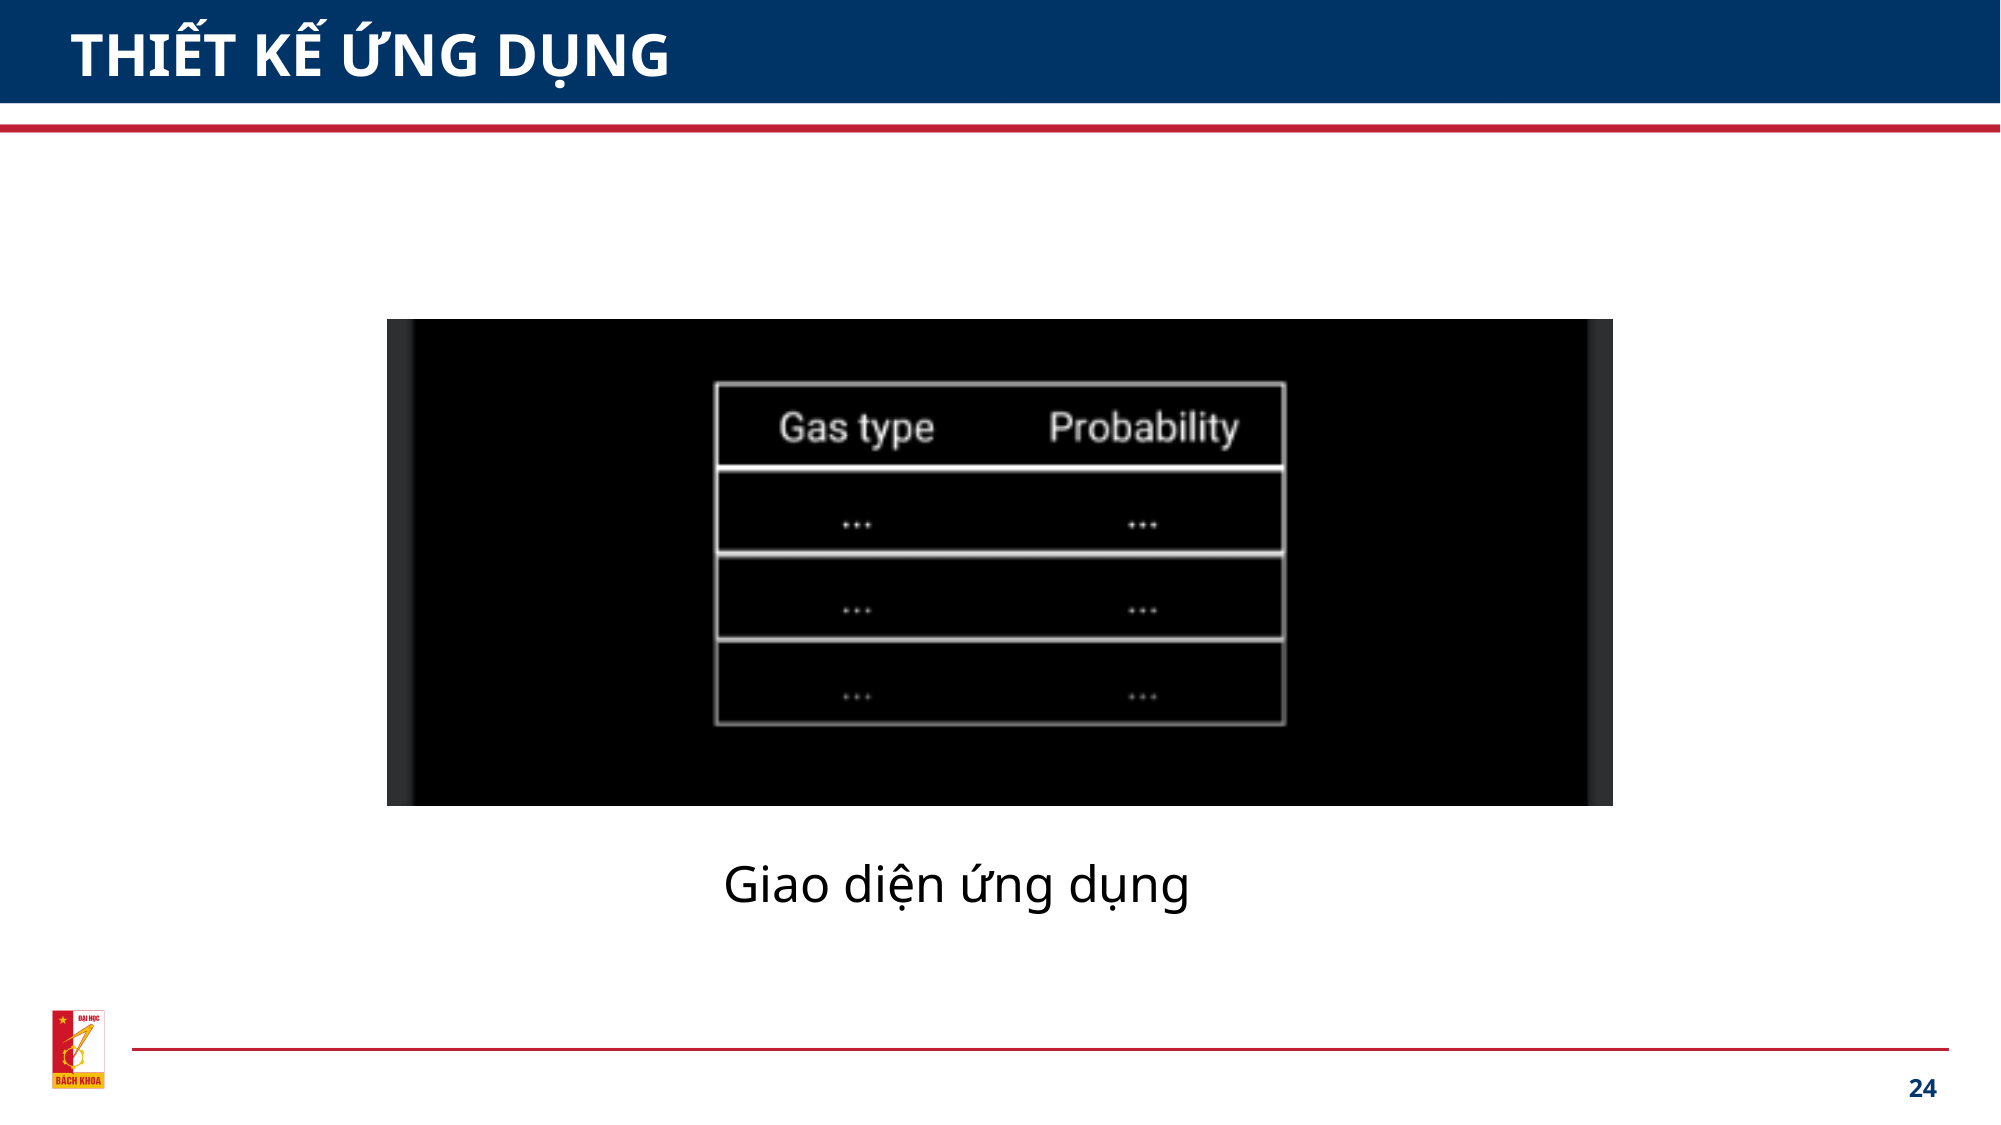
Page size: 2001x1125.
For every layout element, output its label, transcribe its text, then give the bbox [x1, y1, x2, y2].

text_box Giao diện ứng dụng [678, 851, 1237, 963]
slide_number 24 [1502, 1065, 1953, 1125]
picture [0, 0, 2001, 1125]
title THIẾT KẾ ỨNG DỤNG [55, 18, 1945, 90]
